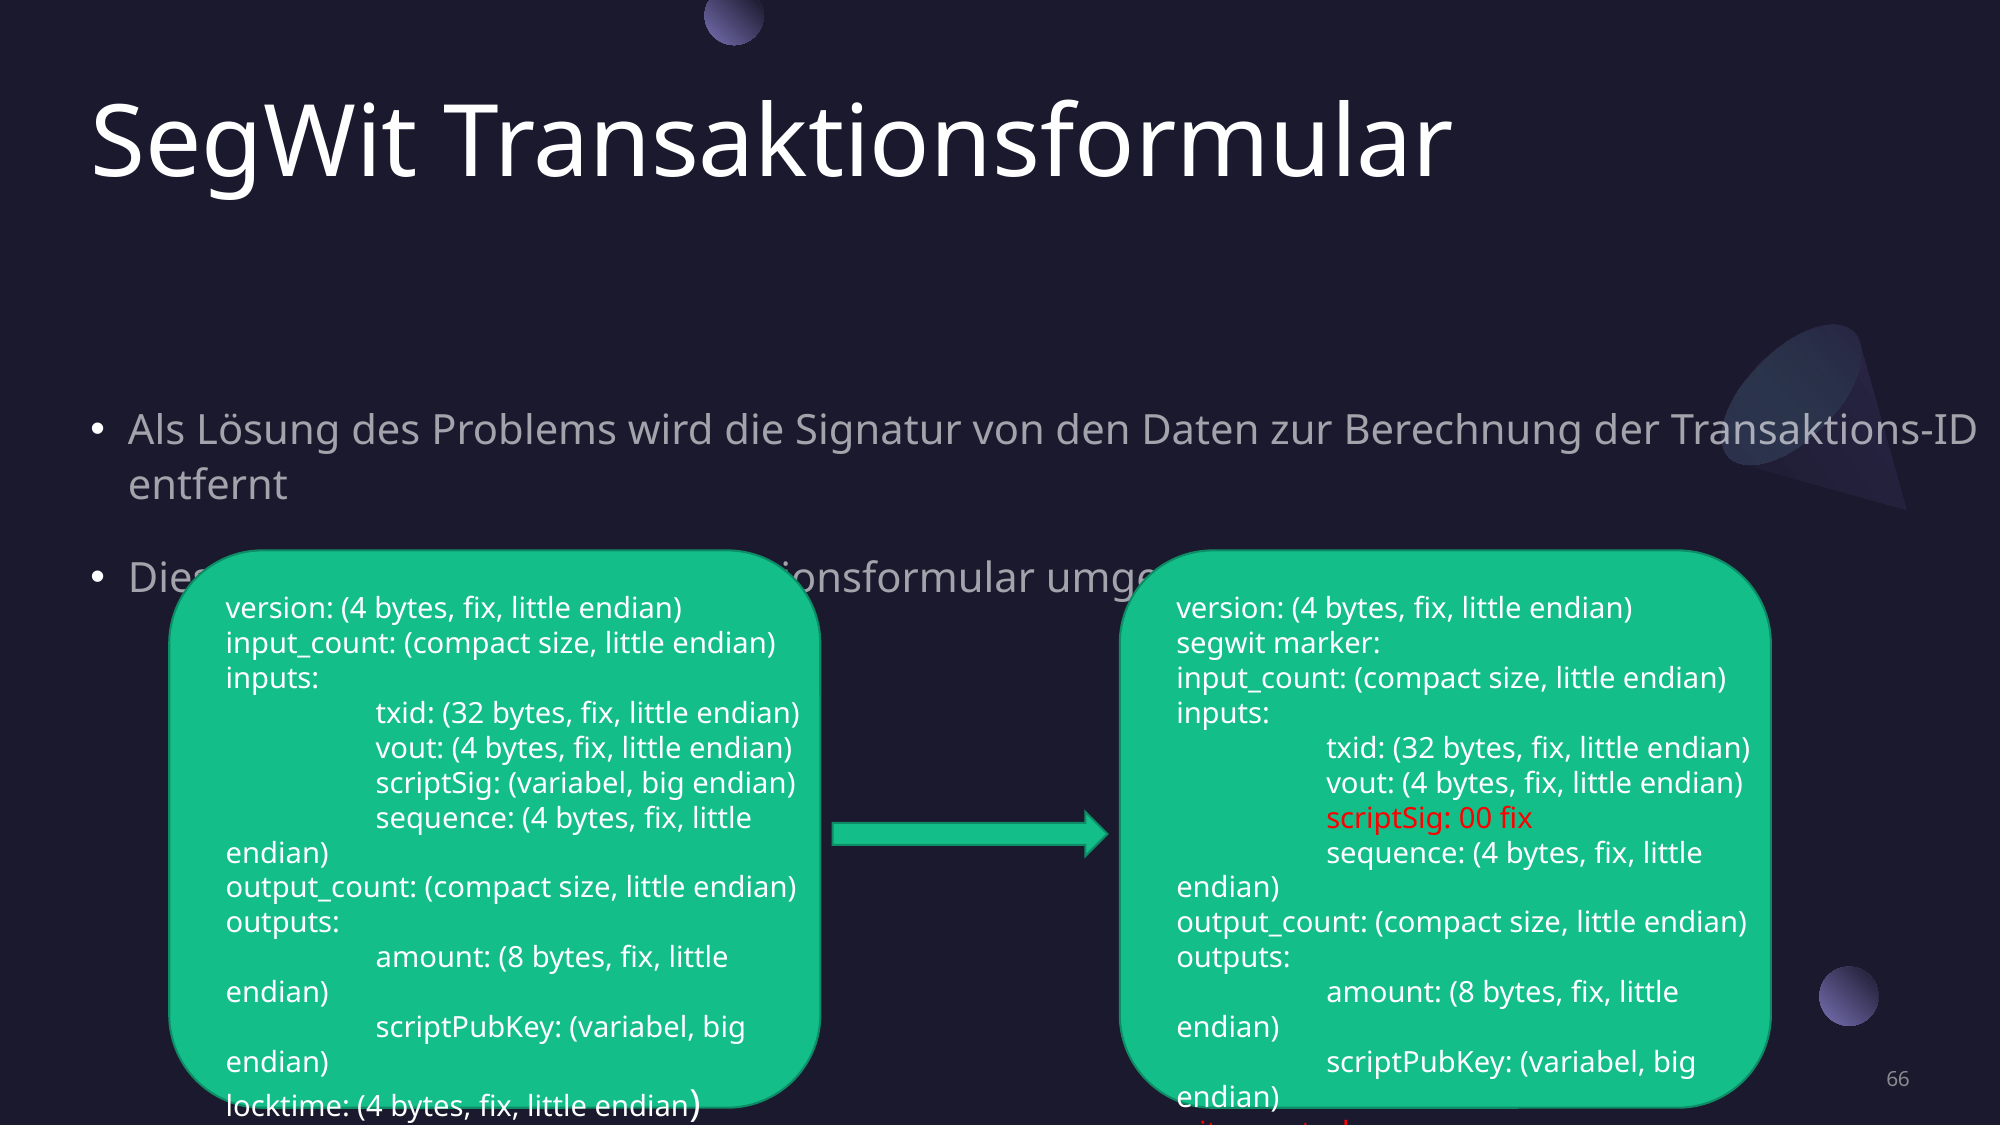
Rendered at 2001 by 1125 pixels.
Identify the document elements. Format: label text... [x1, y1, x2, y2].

slide_number 66 [1771, 1067, 1910, 1093]
list Als Lösung des Problems wird die Signatur von den Daten zur Berechnung der Transaktions-ID entfernt Dies wird mittels neuem Transaktionsformular umgesetzt [90, 398, 2000, 975]
title SegWit Transaktionsformular [90, 90, 1911, 309]
text_box [703, 0, 765, 47]
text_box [1702, 332, 1922, 541]
text_box [831, 809, 1109, 859]
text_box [169, 550, 821, 1108]
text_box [1119, 550, 1771, 1108]
